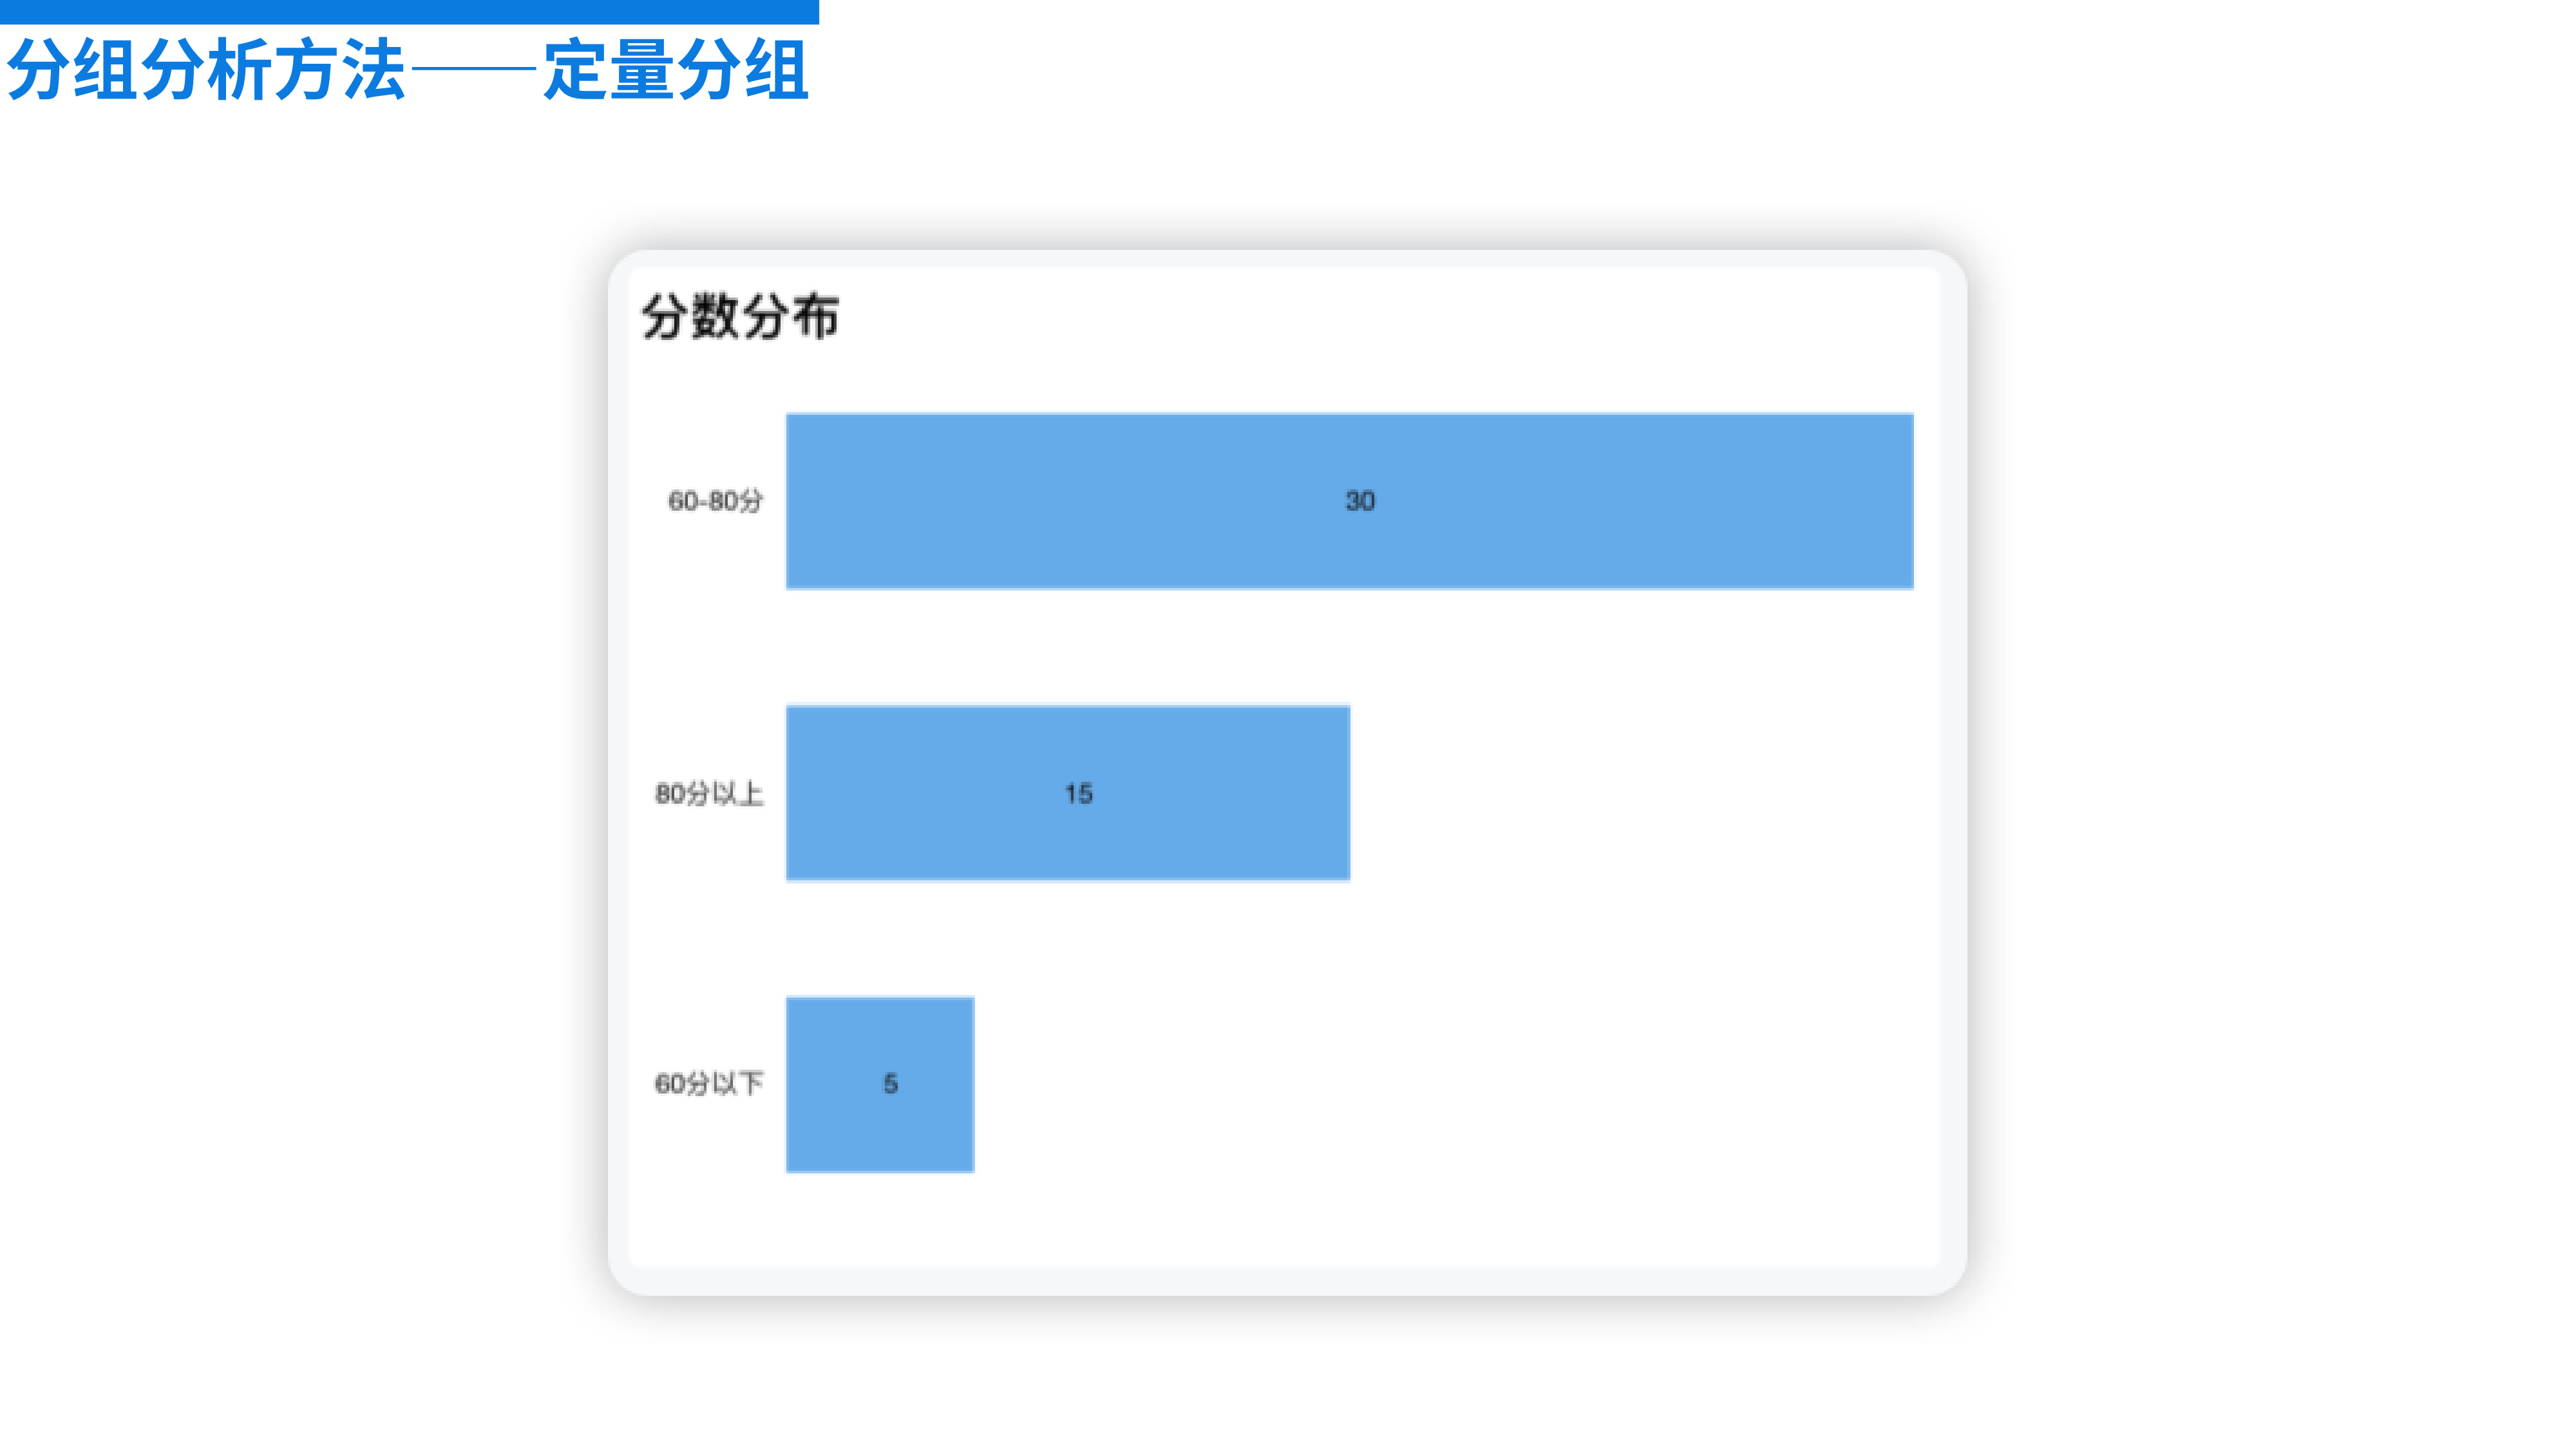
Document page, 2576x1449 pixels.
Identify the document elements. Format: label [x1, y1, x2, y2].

picture [560, 202, 2016, 1344]
text_box [0, 0, 887, 184]
